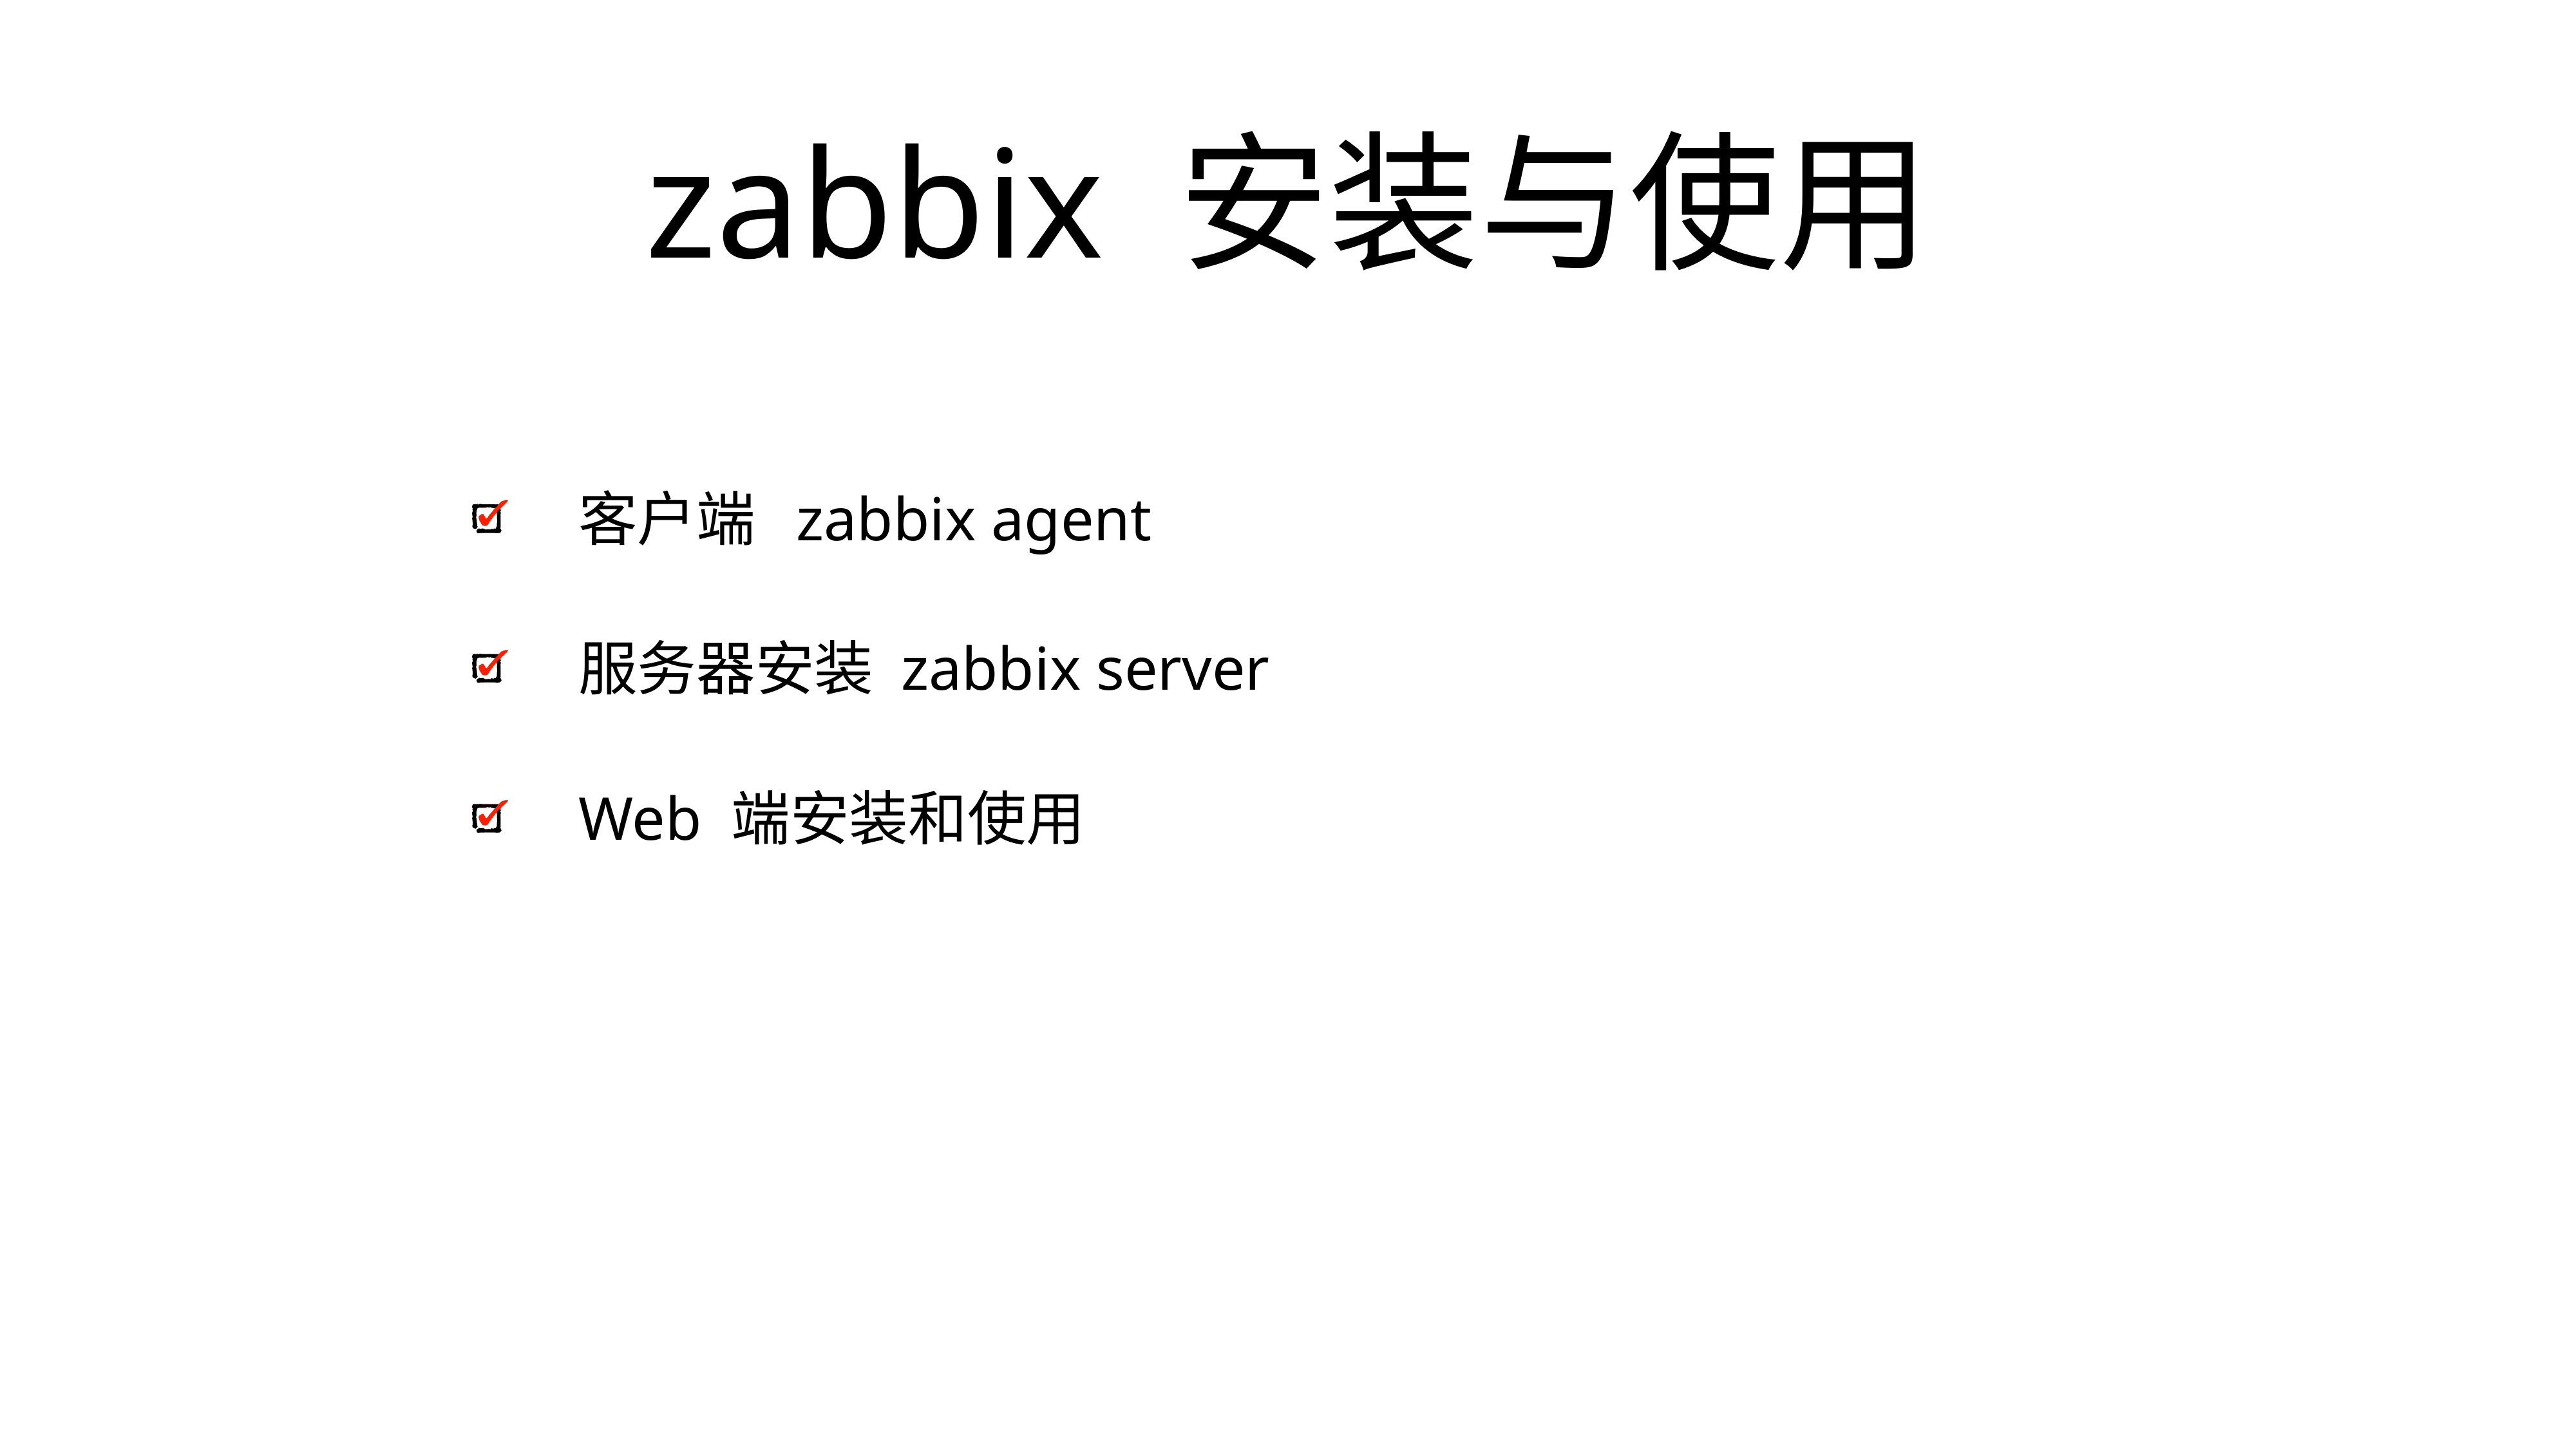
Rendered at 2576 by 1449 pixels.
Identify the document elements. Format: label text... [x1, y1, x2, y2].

picture [471, 500, 508, 534]
list 客户端 zabbix agent 服务器安装 zabbix server Web 端安装和使用 [463, 384, 2113, 949]
picture [471, 650, 508, 683]
title zabbix 安装与使用 [463, 37, 2113, 359]
picture [471, 800, 508, 833]
